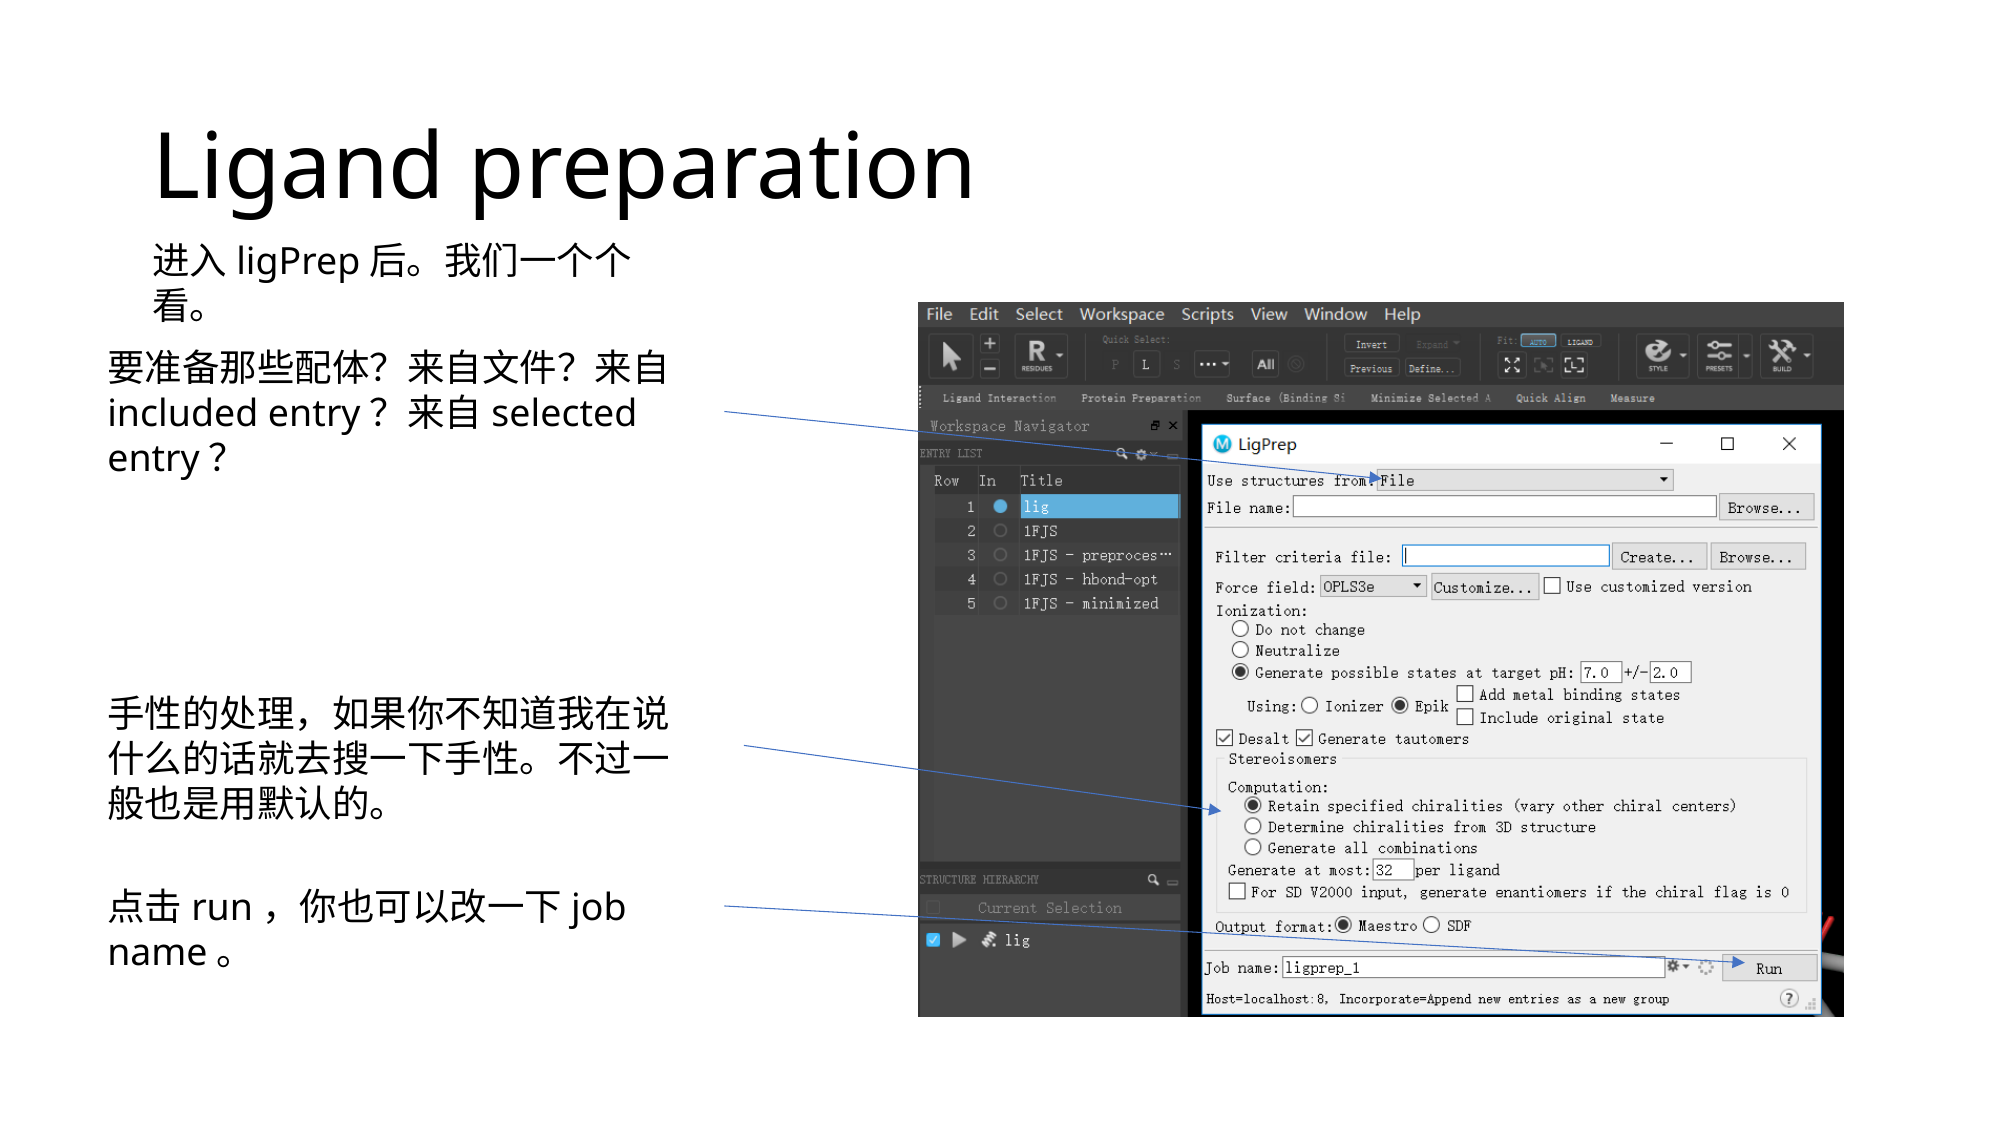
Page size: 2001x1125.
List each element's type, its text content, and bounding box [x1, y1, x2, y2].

title Ligand preparation [137, 59, 1863, 278]
text_box 要准备那些配体？来自文件？来自included entry？来自selected entry？ [92, 336, 725, 487]
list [918, 302, 1844, 1017]
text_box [724, 389, 1382, 479]
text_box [743, 745, 1222, 812]
text_box 手性的处理，如果你不知道我在说什么的话就去搜一下手性。不过一般也是用默认的。 [92, 682, 705, 832]
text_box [724, 905, 1745, 963]
text_box 点击run，你也可以改一下job name。 [92, 875, 744, 981]
text_box 进入ligPrep后。我们一个个看。 [137, 229, 674, 335]
